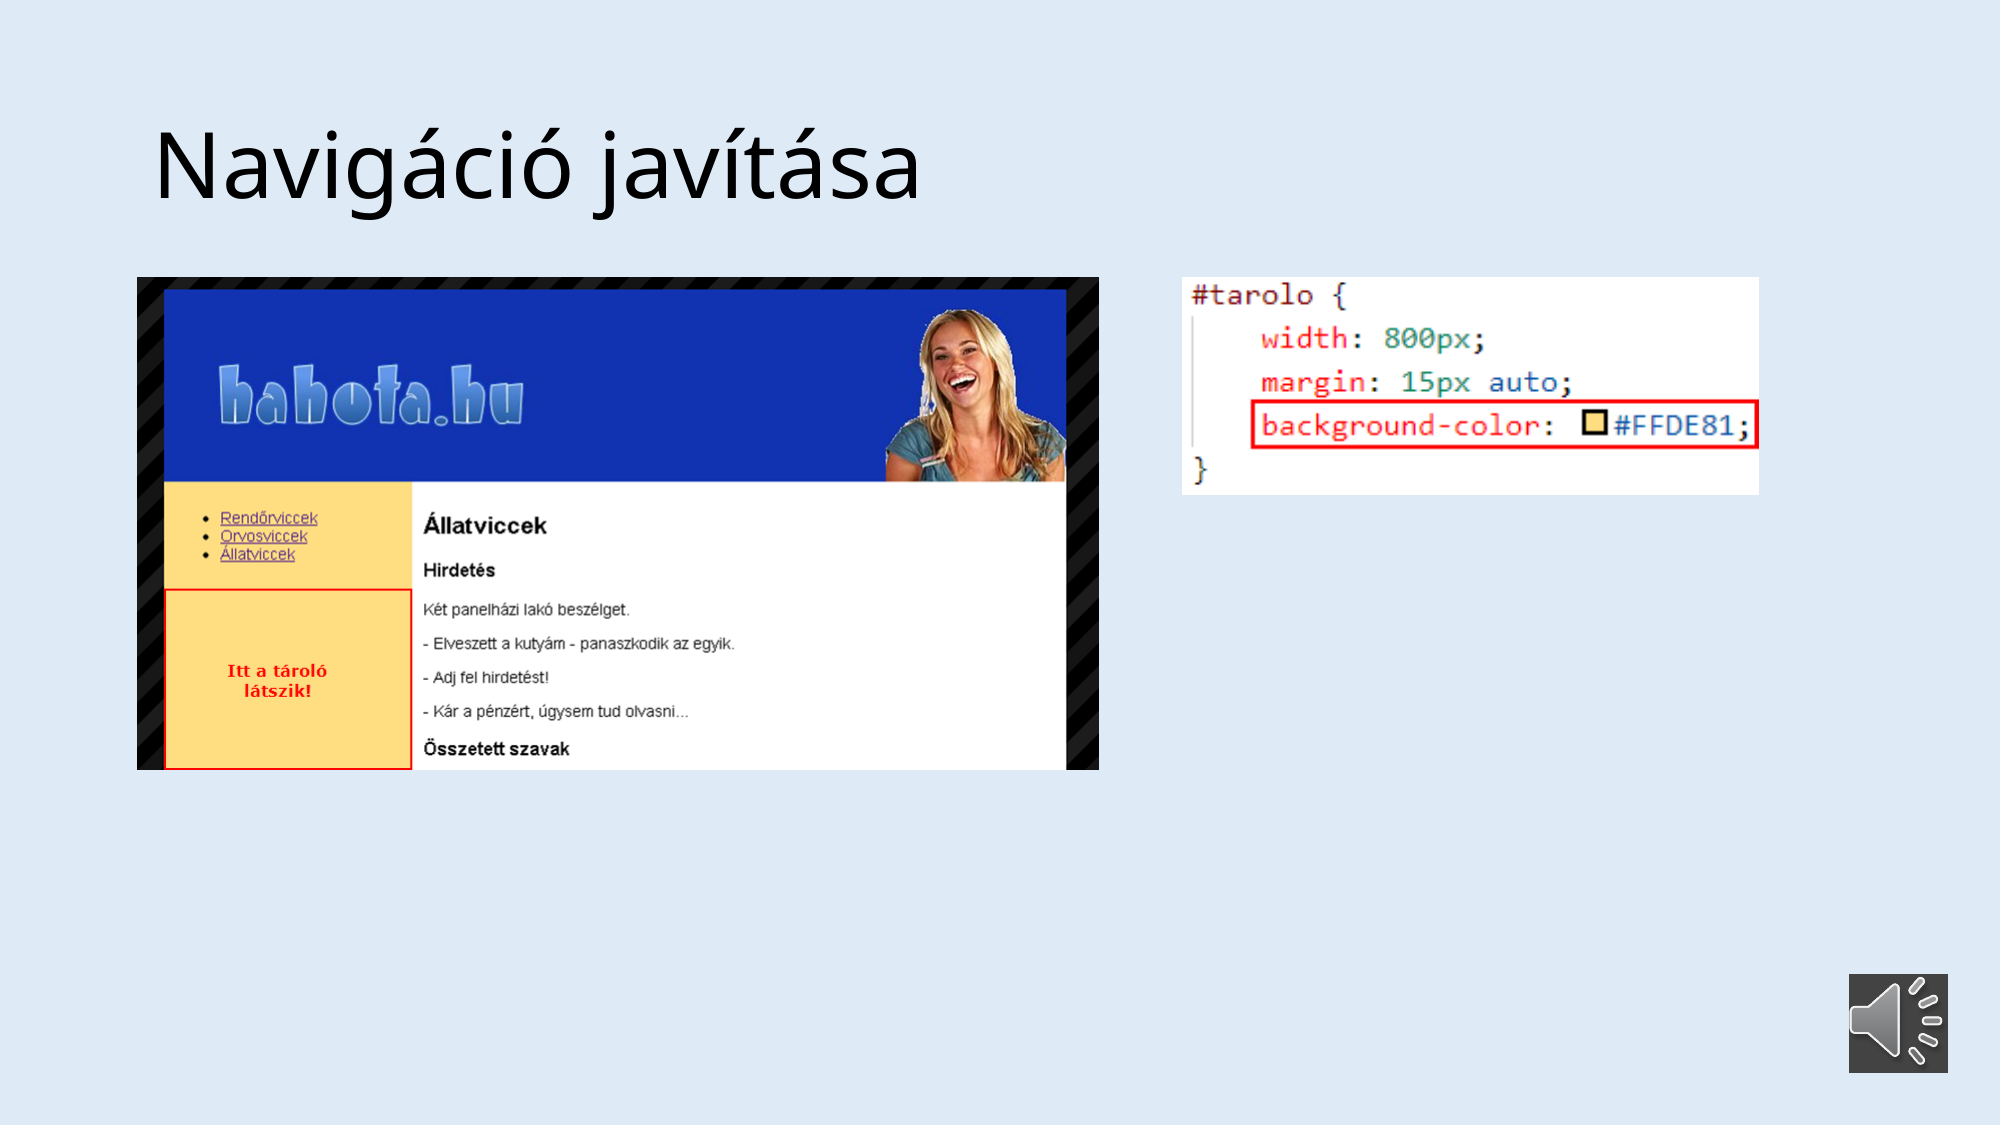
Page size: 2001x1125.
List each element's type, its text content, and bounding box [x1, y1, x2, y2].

picture [137, 277, 1099, 770]
title Navigáció javítása [137, 59, 1863, 278]
picture [1848, 973, 1949, 1074]
picture [1182, 277, 1759, 495]
